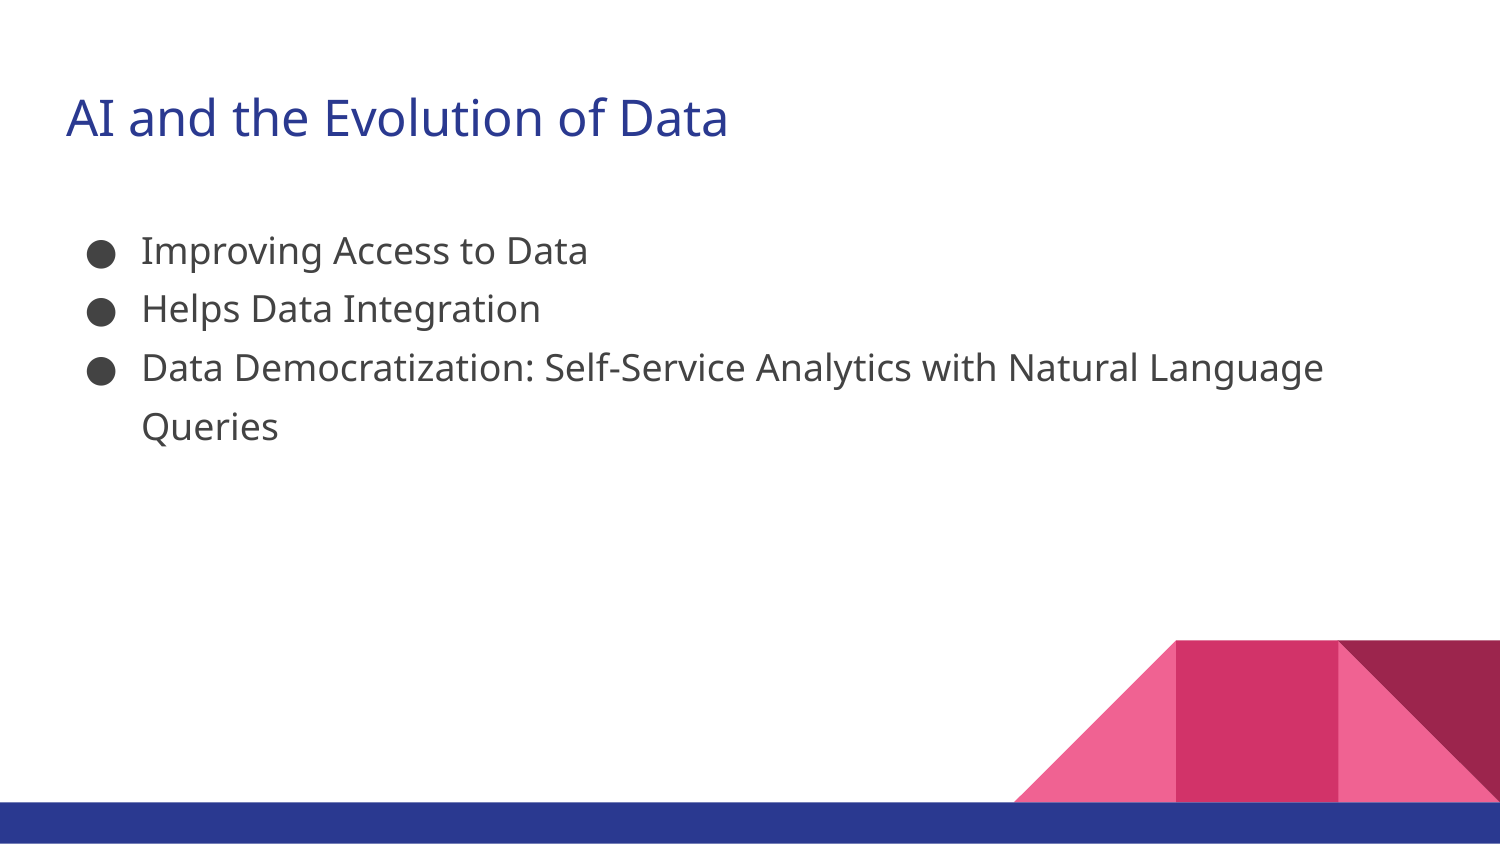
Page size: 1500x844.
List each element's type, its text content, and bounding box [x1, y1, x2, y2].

title AI and the Evolution of Data [51, 67, 1449, 167]
list Improving Access to Data Helps Data Integration Data Democratization: Self-Service Analytics with Natural Language Queries [51, 201, 1449, 750]
